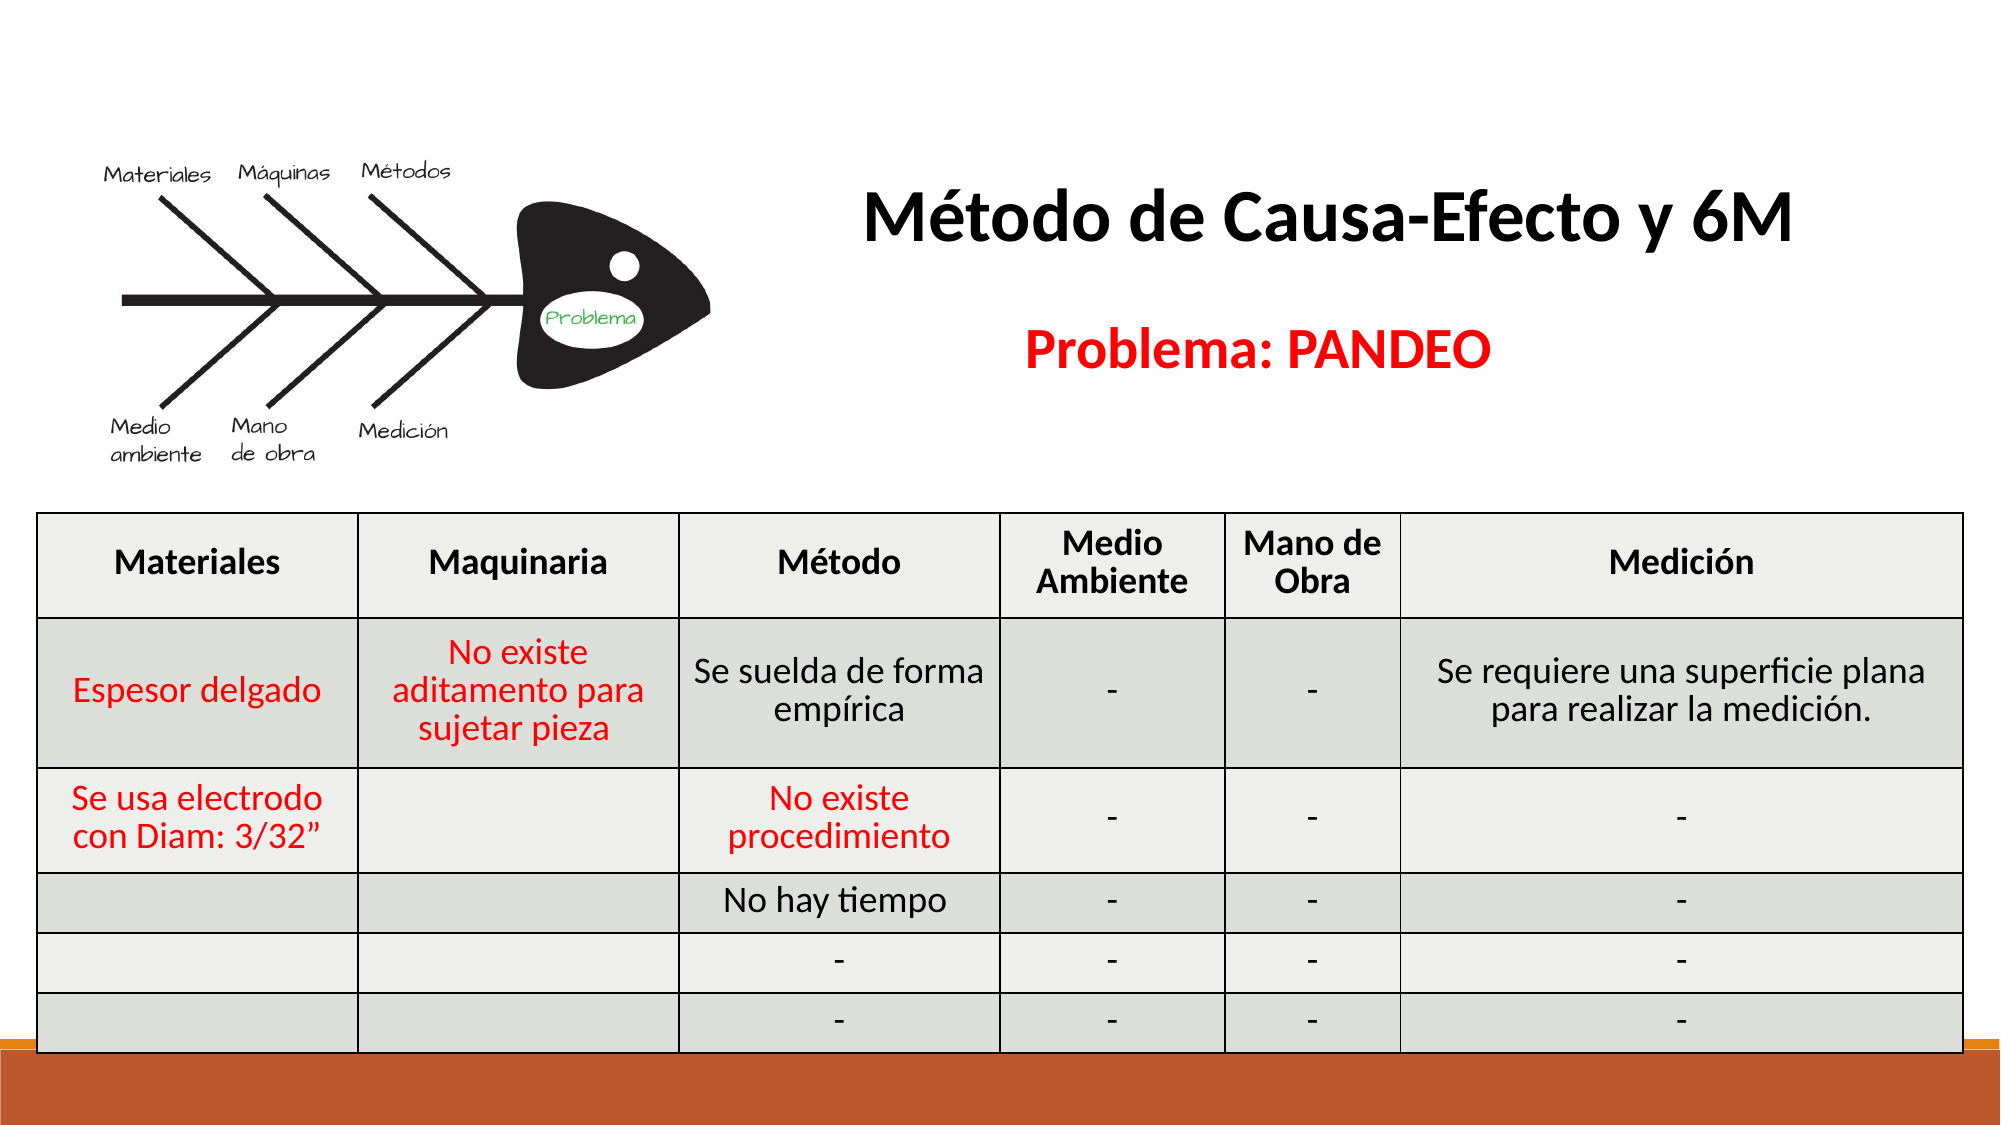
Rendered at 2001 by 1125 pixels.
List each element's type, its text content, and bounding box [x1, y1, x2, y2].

table_cell - [1001, 769, 1224, 872]
table_header Materiales [38, 514, 357, 617]
table_cell [38, 994, 357, 1052]
table_cell [38, 934, 357, 992]
table_cell [359, 934, 678, 992]
table_header Medición [1401, 514, 1962, 617]
table_cell Se requiere una superficie plana para realizar la medición. [1401, 619, 1962, 767]
table_cell No existe procedimiento [680, 769, 999, 872]
table_cell Espesor delgado [38, 619, 357, 767]
table_cell [38, 874, 357, 932]
table_cell [359, 874, 678, 932]
table_cell Se suelda de forma empírica [680, 619, 999, 767]
table_cell - [1401, 874, 1962, 932]
table_cell No existe aditamento para sujetar pieza [359, 619, 678, 767]
table_cell - [1001, 874, 1224, 932]
table_cell No hay tiempo [680, 874, 999, 932]
text_box Método de Causa-Efecto y 6M [754, 159, 1904, 264]
table_header Medio Ambiente [1001, 514, 1224, 617]
table_cell - [1401, 994, 1962, 1052]
text_box Problema: PANDEO [999, 302, 1518, 388]
table_cell - [1401, 769, 1962, 872]
table_cell - [1401, 934, 1962, 992]
table_cell [359, 769, 678, 872]
table_cell - [1226, 769, 1400, 872]
table_cell - [1226, 994, 1400, 1052]
table_header Mano de Obra [1226, 514, 1400, 617]
table_cell Se usa electrodo con Diam: 3/32” [38, 769, 357, 872]
table_cell - [1001, 994, 1224, 1052]
table_cell - [1226, 874, 1400, 932]
table_header Maquinaria [359, 514, 678, 617]
table_cell - [680, 994, 999, 1052]
table_cell - [1001, 934, 1224, 992]
table_cell - [1226, 619, 1400, 767]
table_cell - [1226, 934, 1400, 992]
table_cell - [1001, 619, 1224, 767]
table_header Método [680, 514, 999, 617]
table_cell [359, 994, 678, 1052]
table_cell - [680, 934, 999, 992]
picture [95, 127, 711, 476]
